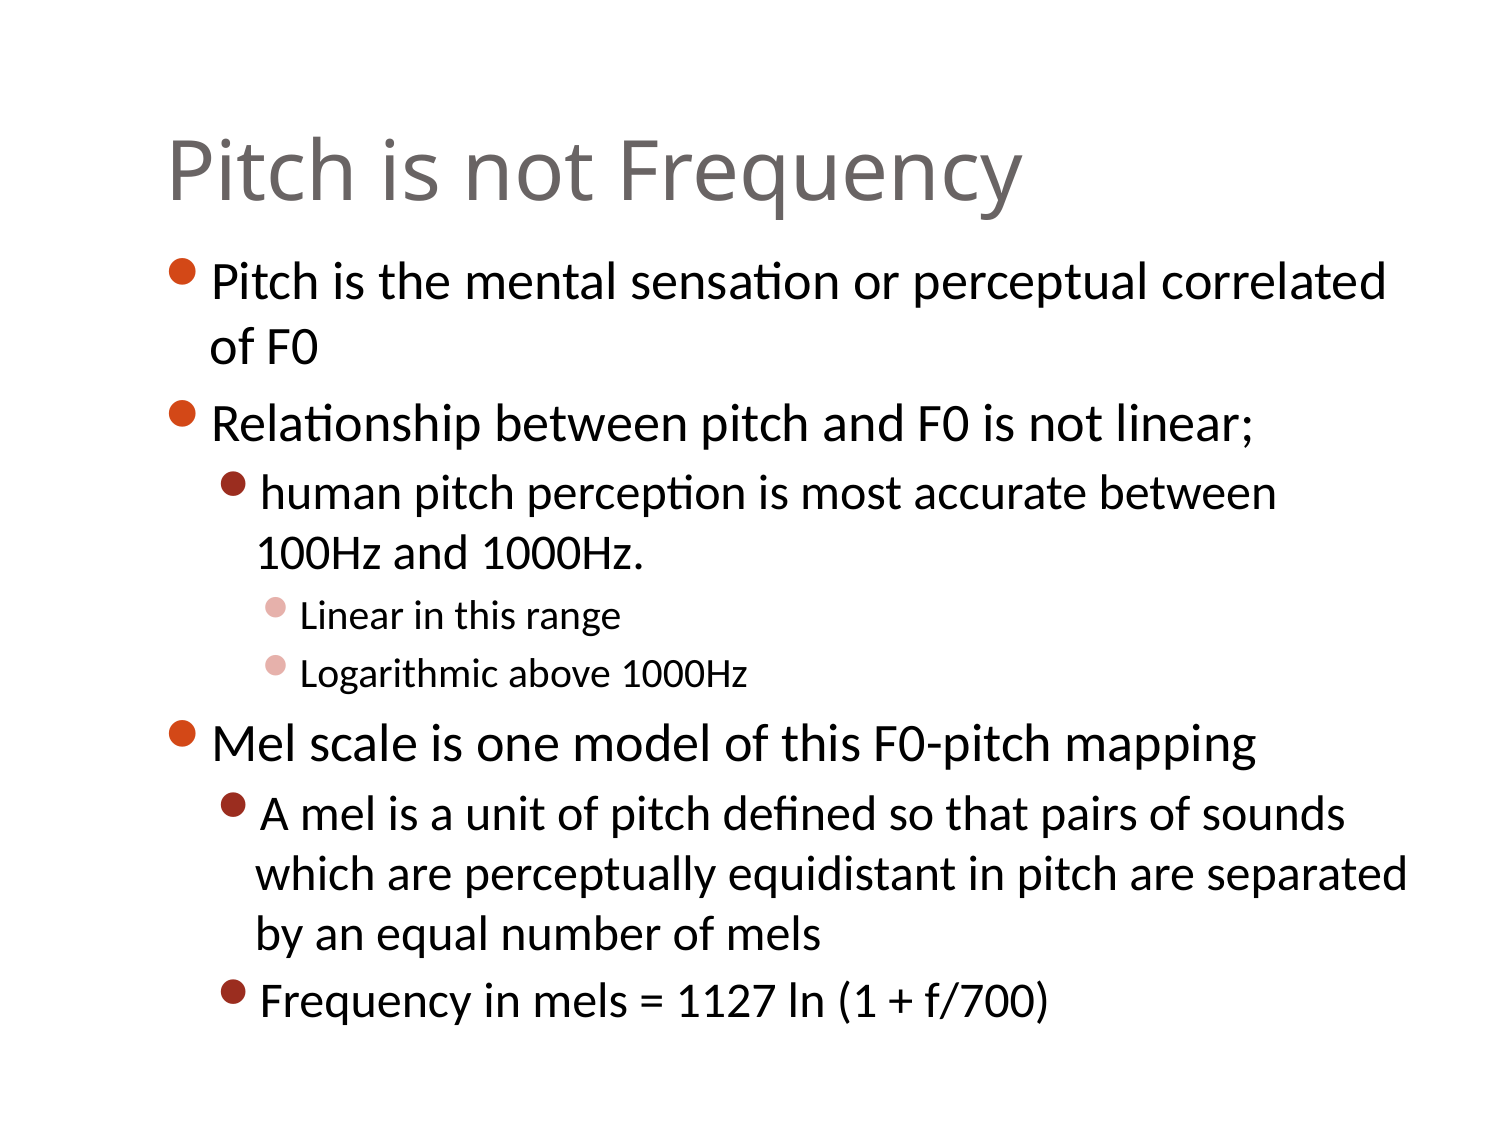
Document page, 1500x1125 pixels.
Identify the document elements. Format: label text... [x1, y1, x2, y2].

title Pitch is not Frequency [149, 44, 1426, 233]
list Pitch is the mental sensation or perceptual correlated of F0 Relationship between pitch and F0 is not linear; human pitch perception is most accurate between 100Hz and 1000Hz. Linear in this range Logarithmic above 1000Hz Mel scale is one model of this F0-pitch mapping A mel is a unit of pitch defined so that pairs of sounds which are perceptually equidistant in pitch are separated by an equal number of mels Frequency in mels = 1127 ln (1 + f/700) [149, 237, 1426, 988]
